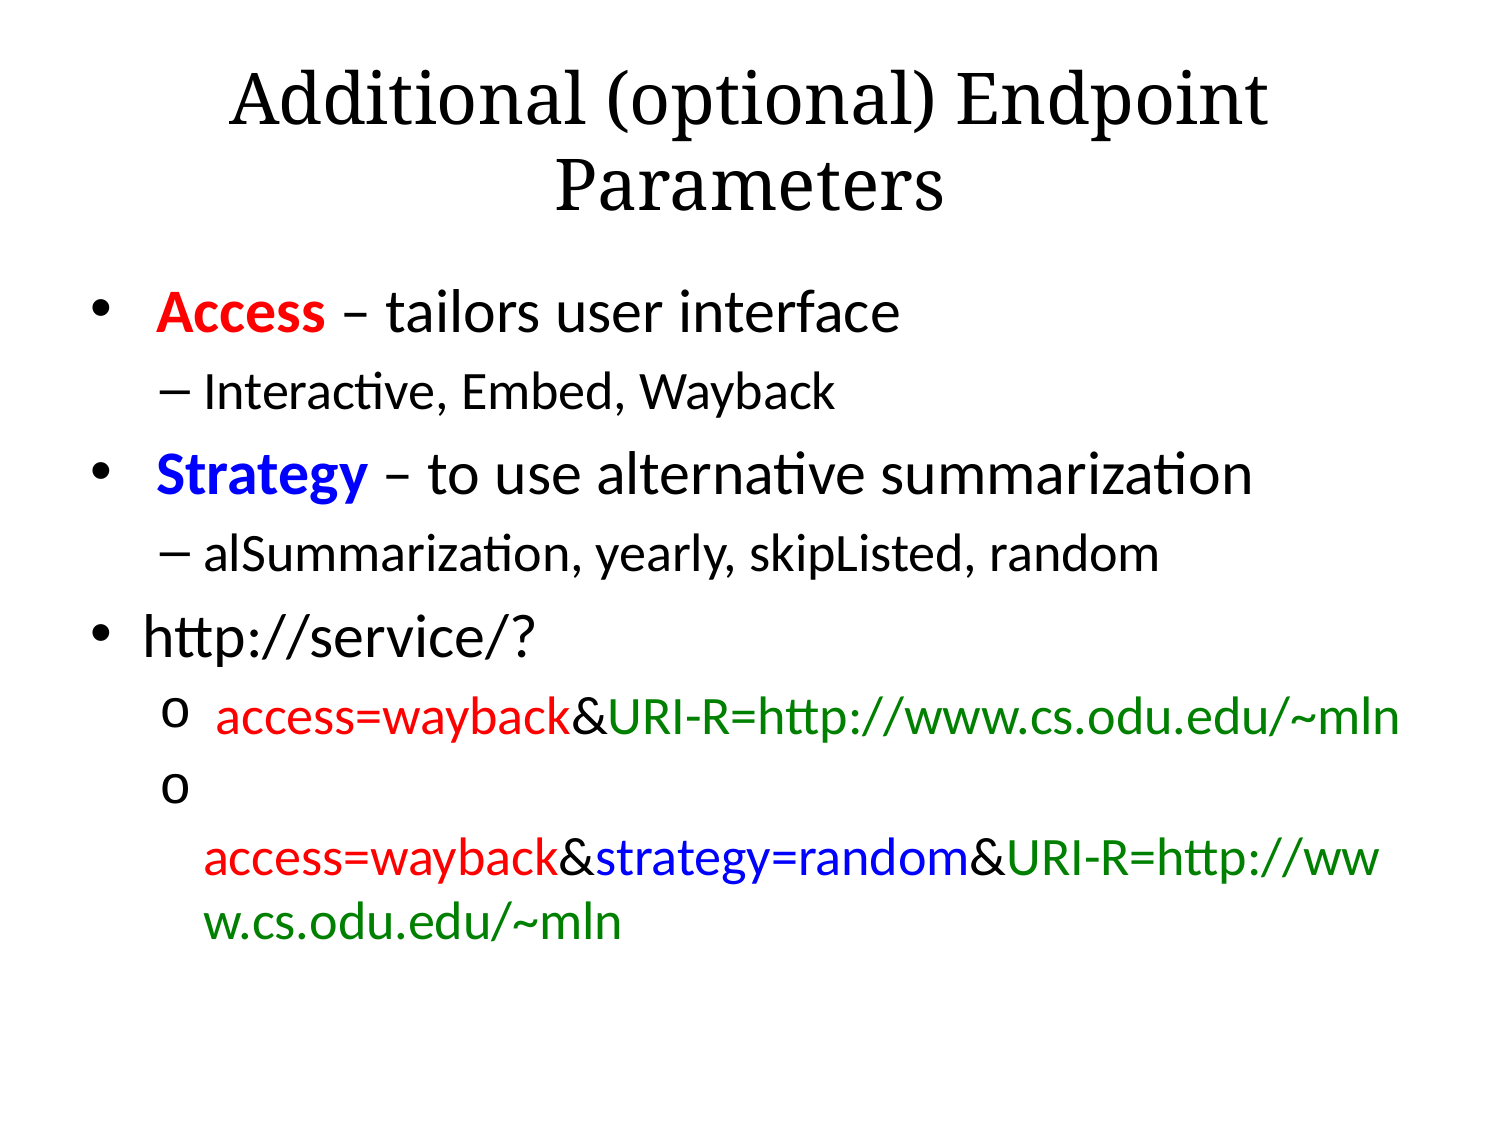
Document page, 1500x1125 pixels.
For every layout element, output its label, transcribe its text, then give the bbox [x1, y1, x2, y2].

list Access – tailors user interface Interactive, Embed, Wayback Strategy – to use alternative summarization alSummarization, yearly, skipListed, random http://service/? access=wayback&URI-R=http://www.cs.odu.edu/~mln access=wayback&strategy=random&URI-R=http://www.cs.odu.edu/~mln [75, 262, 1425, 1005]
title Additional (optional) Endpoint Parameters [75, 45, 1425, 233]
